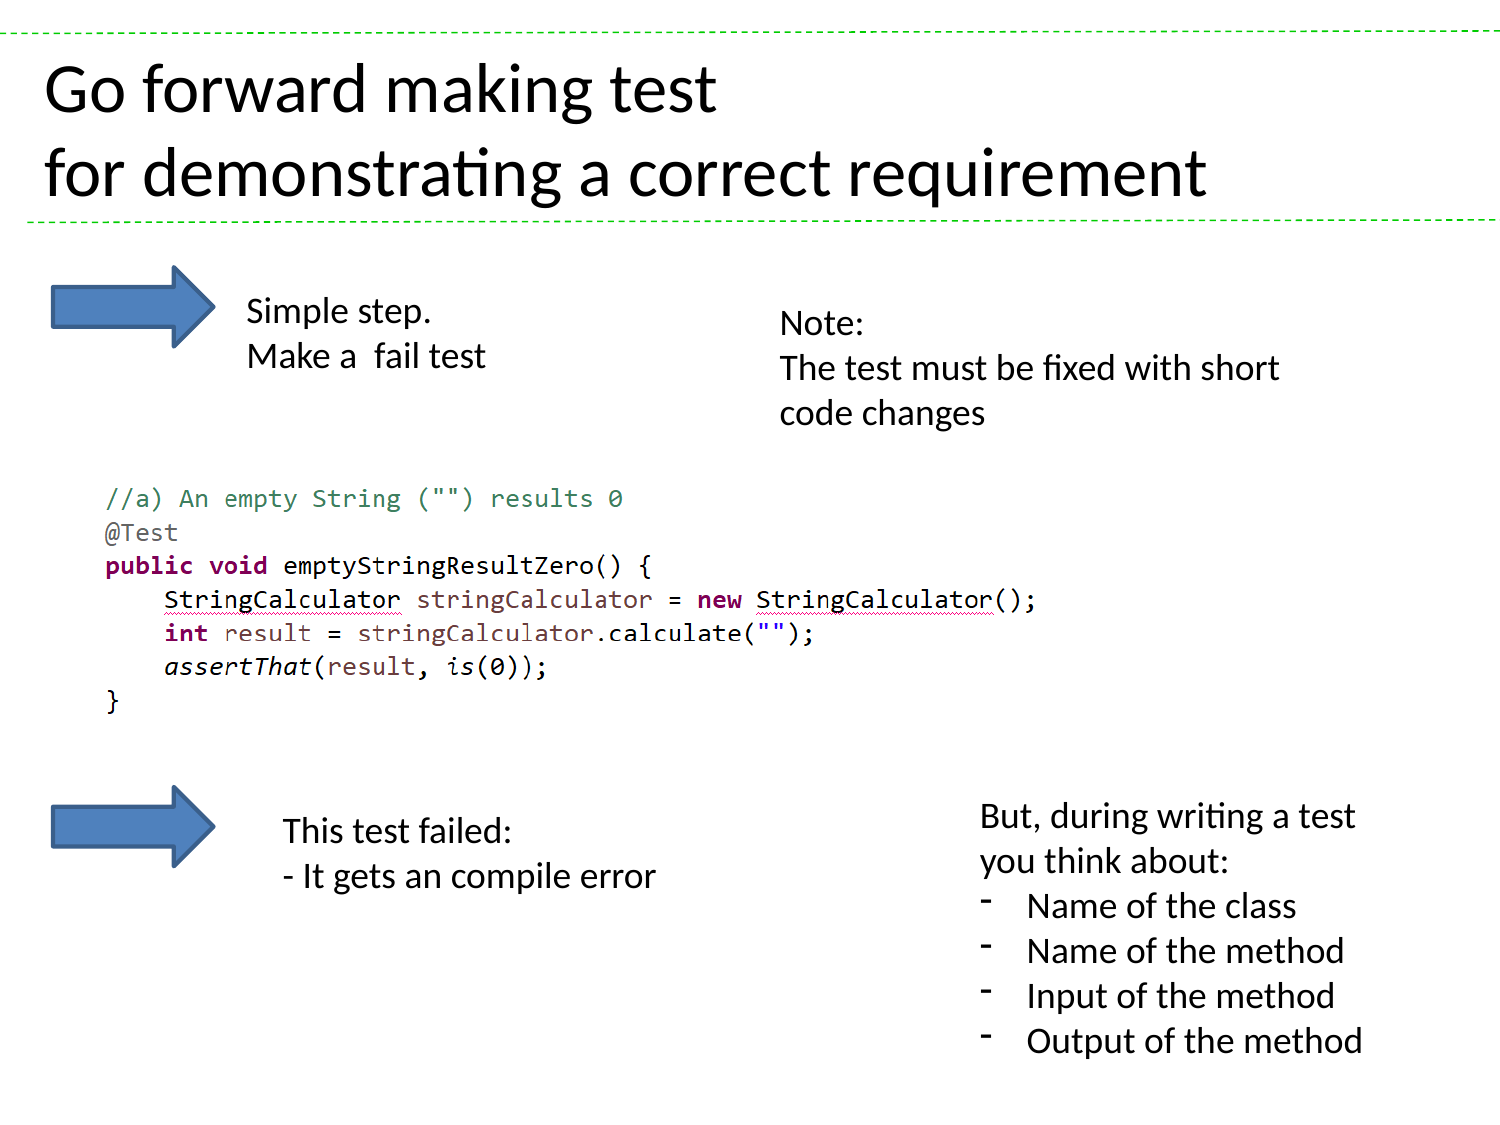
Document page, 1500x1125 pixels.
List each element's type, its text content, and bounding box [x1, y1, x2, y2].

text_box Note: The test must be fixed with short code changes [764, 290, 1296, 441]
text_box [50, 265, 216, 349]
text_box This test failed: - It gets an compile error [267, 798, 673, 904]
text_box Simple step. Make a fail test [231, 278, 502, 384]
title Go forward making test for demonstrating a correct requirement [29, 32, 1483, 220]
text_box [50, 784, 216, 869]
picture [77, 467, 1053, 728]
text_box But, during writing a test you think about: Name of the class Name of the method Input of the method Output of the method [964, 783, 1379, 1114]
